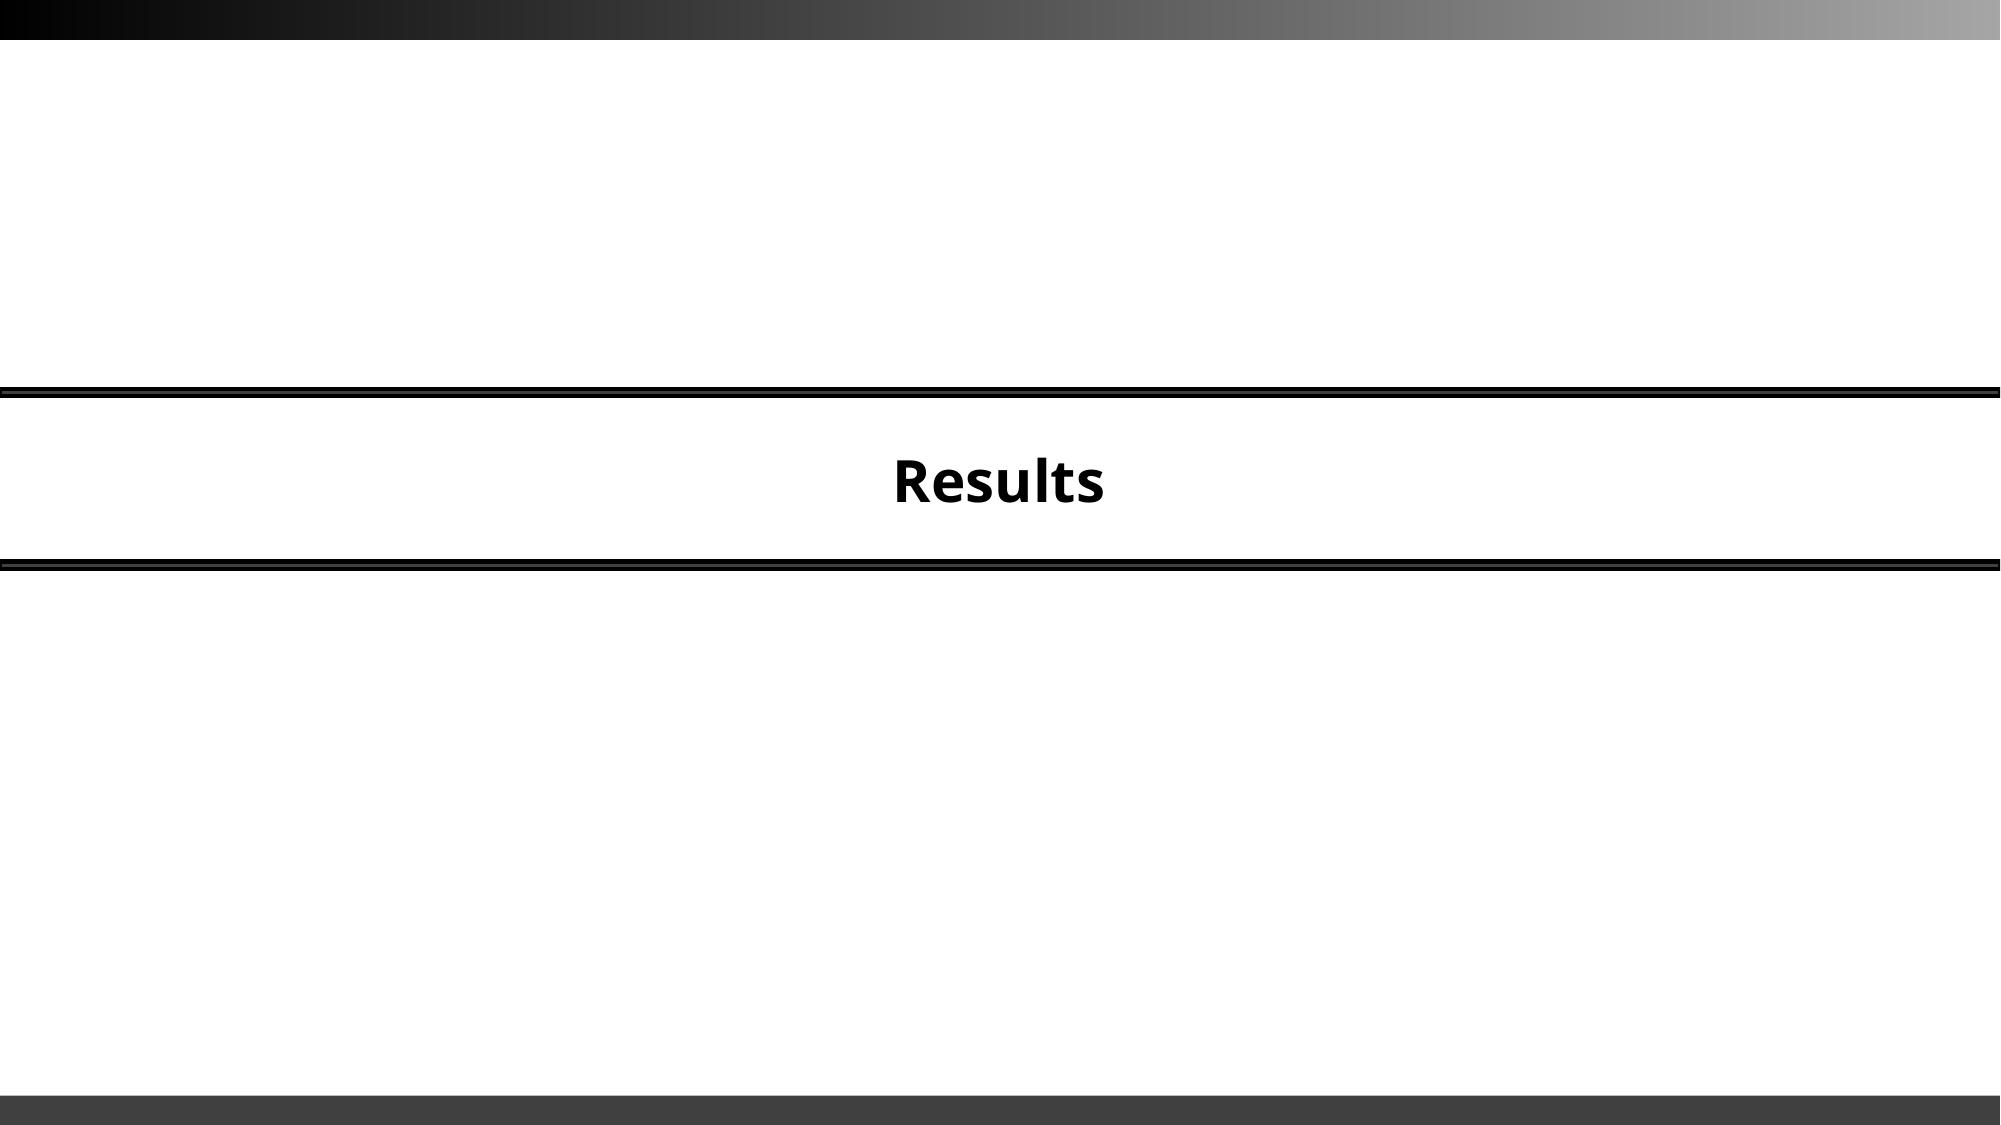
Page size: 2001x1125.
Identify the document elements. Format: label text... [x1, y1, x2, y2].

list Results [55, 396, 1943, 562]
